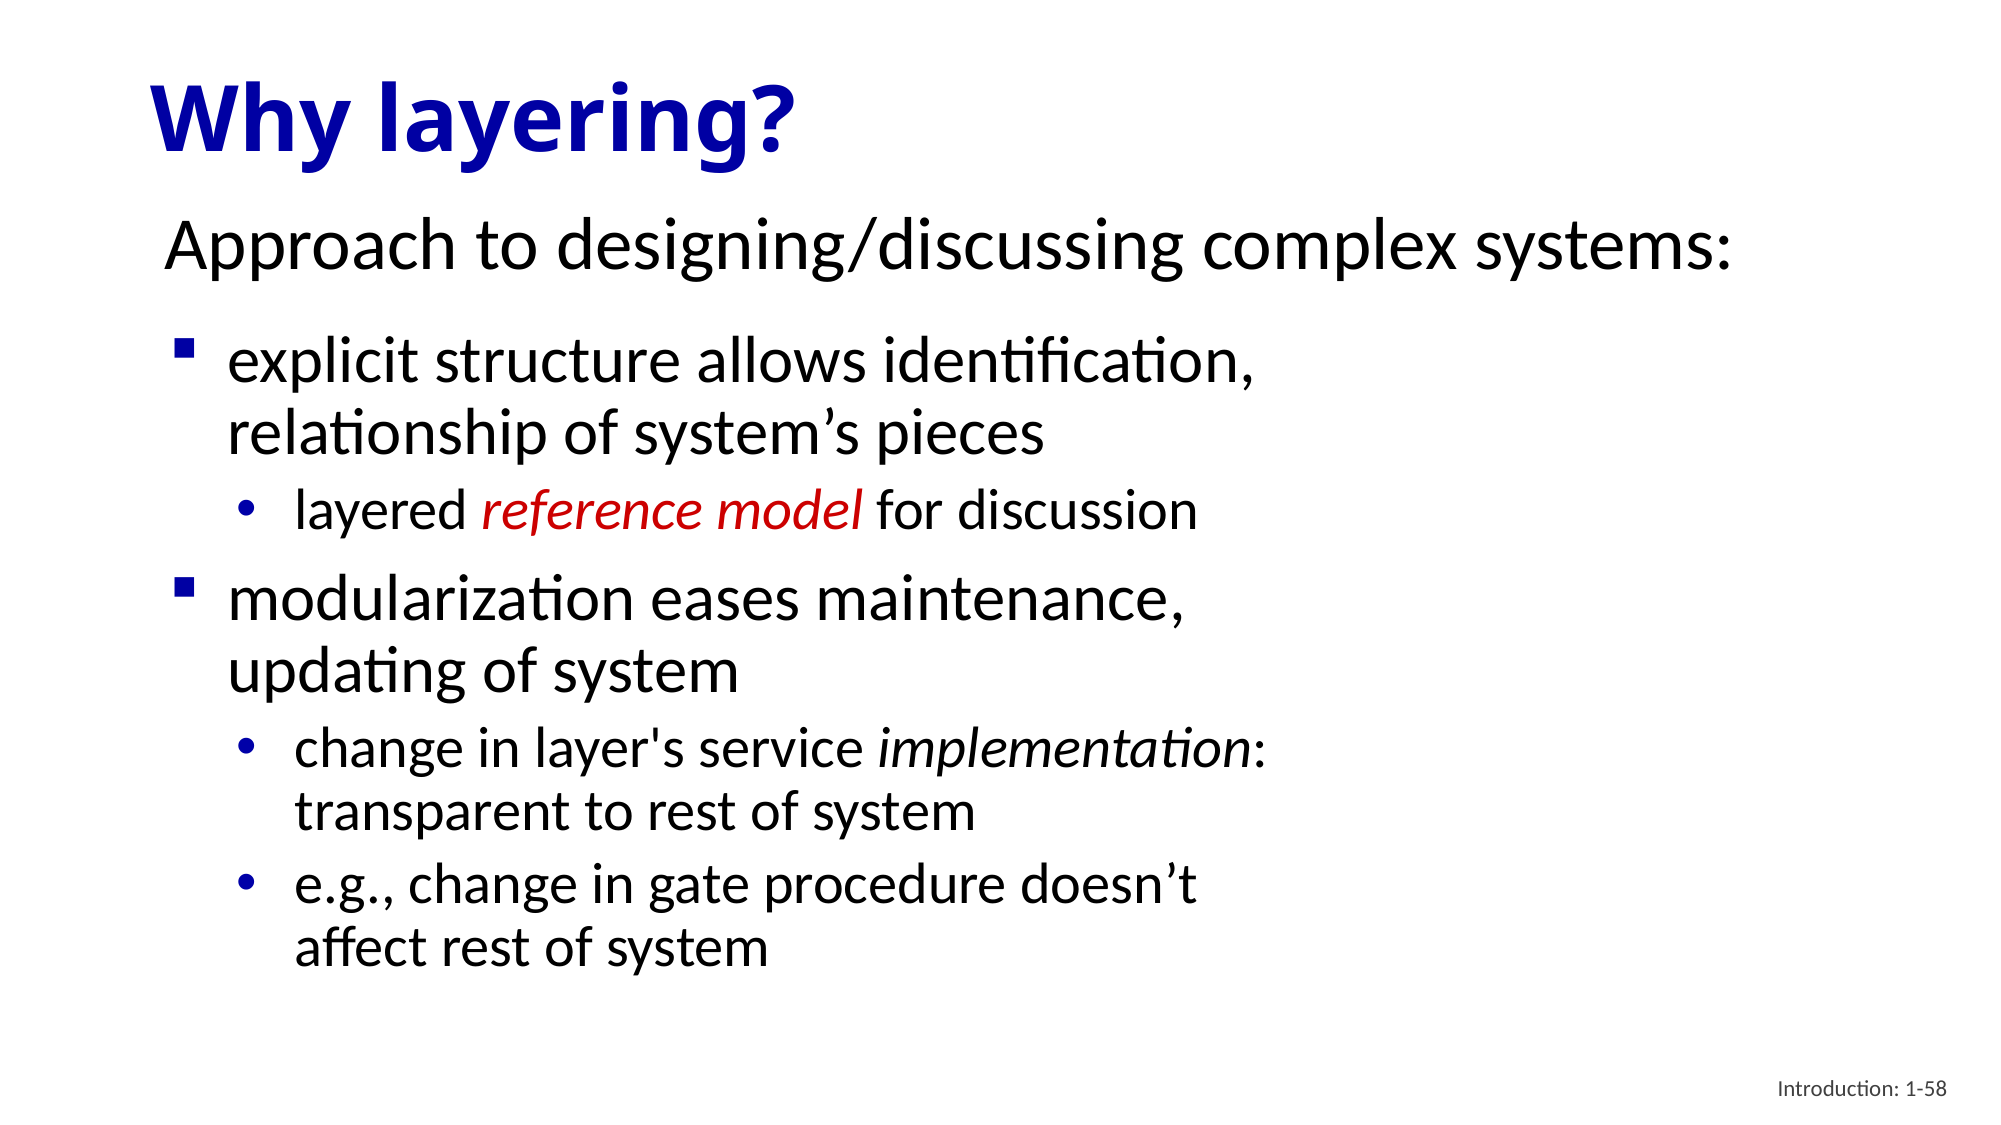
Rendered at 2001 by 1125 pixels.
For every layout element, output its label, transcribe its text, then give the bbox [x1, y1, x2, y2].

text_box explicit structure allows identification, relationship of system’s pieces layered reference model for discussion modularization eases maintenance, updating of system change in layer's service implementation: transparent to rest of system e.g., change in gate procedure doesn’t affect rest of system [118, 317, 1338, 1031]
title Why layering? [135, 47, 1861, 195]
text_box Approach to designing/discussing complex systems: [127, 197, 1795, 1005]
slide_number Introduction: 1-58 [1512, 1056, 1963, 1117]
